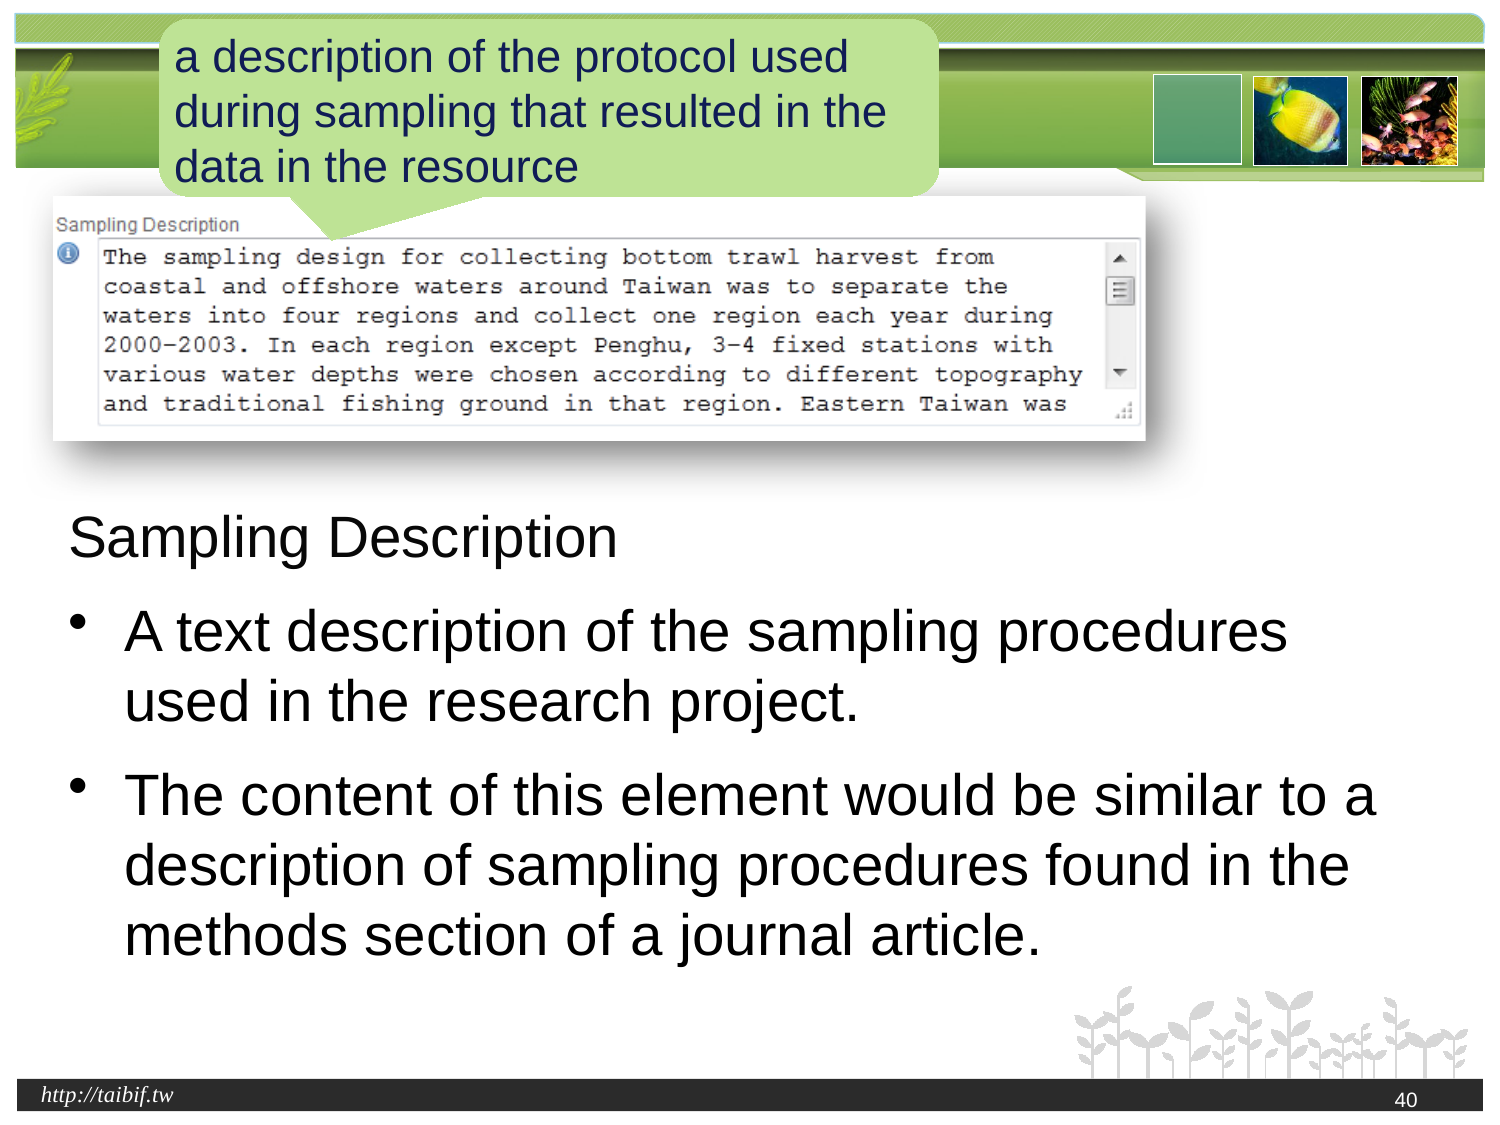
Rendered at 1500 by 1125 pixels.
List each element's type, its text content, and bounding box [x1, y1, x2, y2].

list Sampling Description A text description of the sampling procedures used in the research project. The content of this element would be similar to a description of sampling procedures found in the methods section of a journal article. [53, 491, 1396, 1012]
picture [16, 49, 159, 168]
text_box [159, 18, 940, 202]
slide_number 40 [1167, 1078, 1433, 1125]
picture [940, 49, 1485, 168]
picture [52, 195, 1146, 441]
